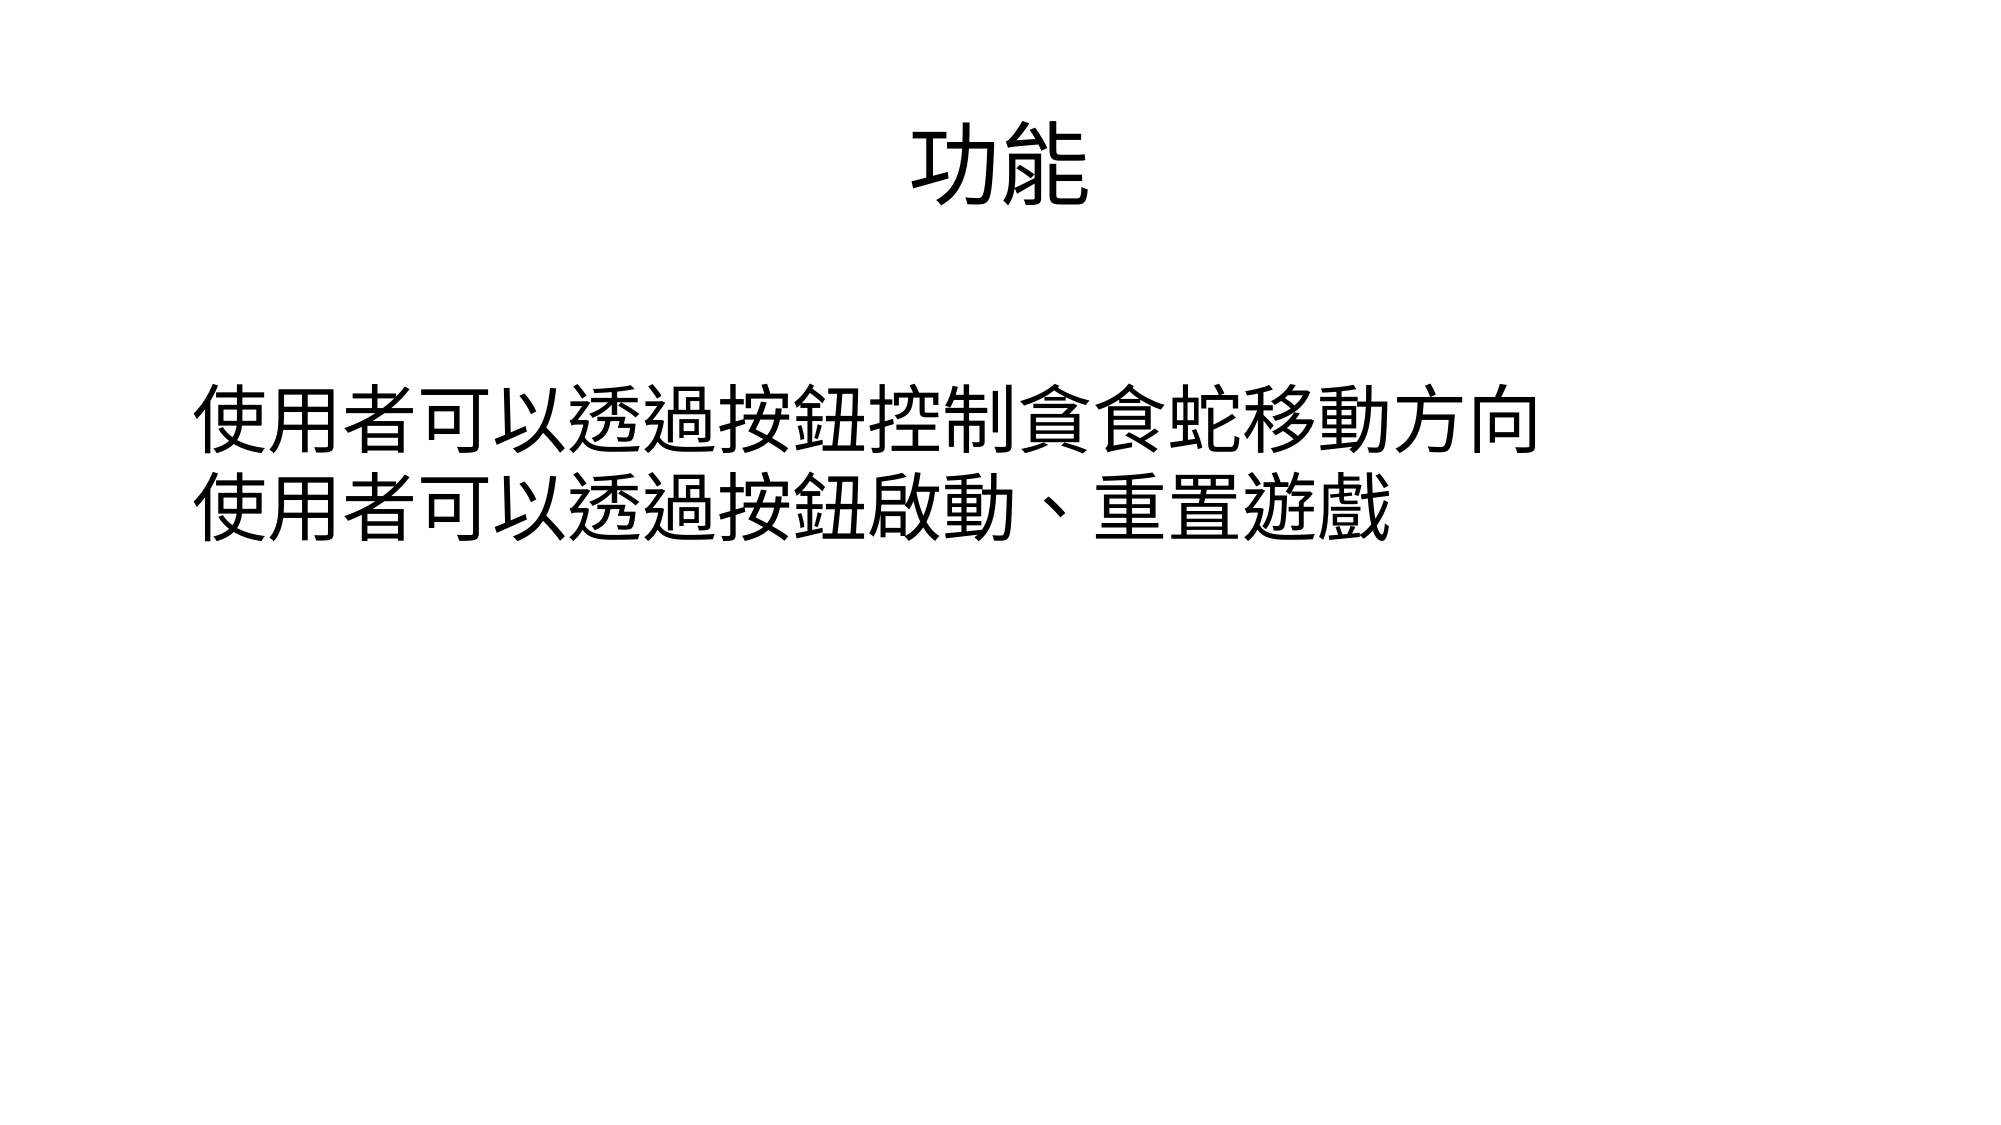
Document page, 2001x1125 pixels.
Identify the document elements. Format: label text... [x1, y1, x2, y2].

text_box 使用者可以透過按鈕啟動、重置遊戲 [177, 453, 1407, 558]
text_box 使用者可以透過按鈕控制貪食蛇移動方向 [178, 365, 1558, 470]
title 功能 [137, 59, 1863, 278]
